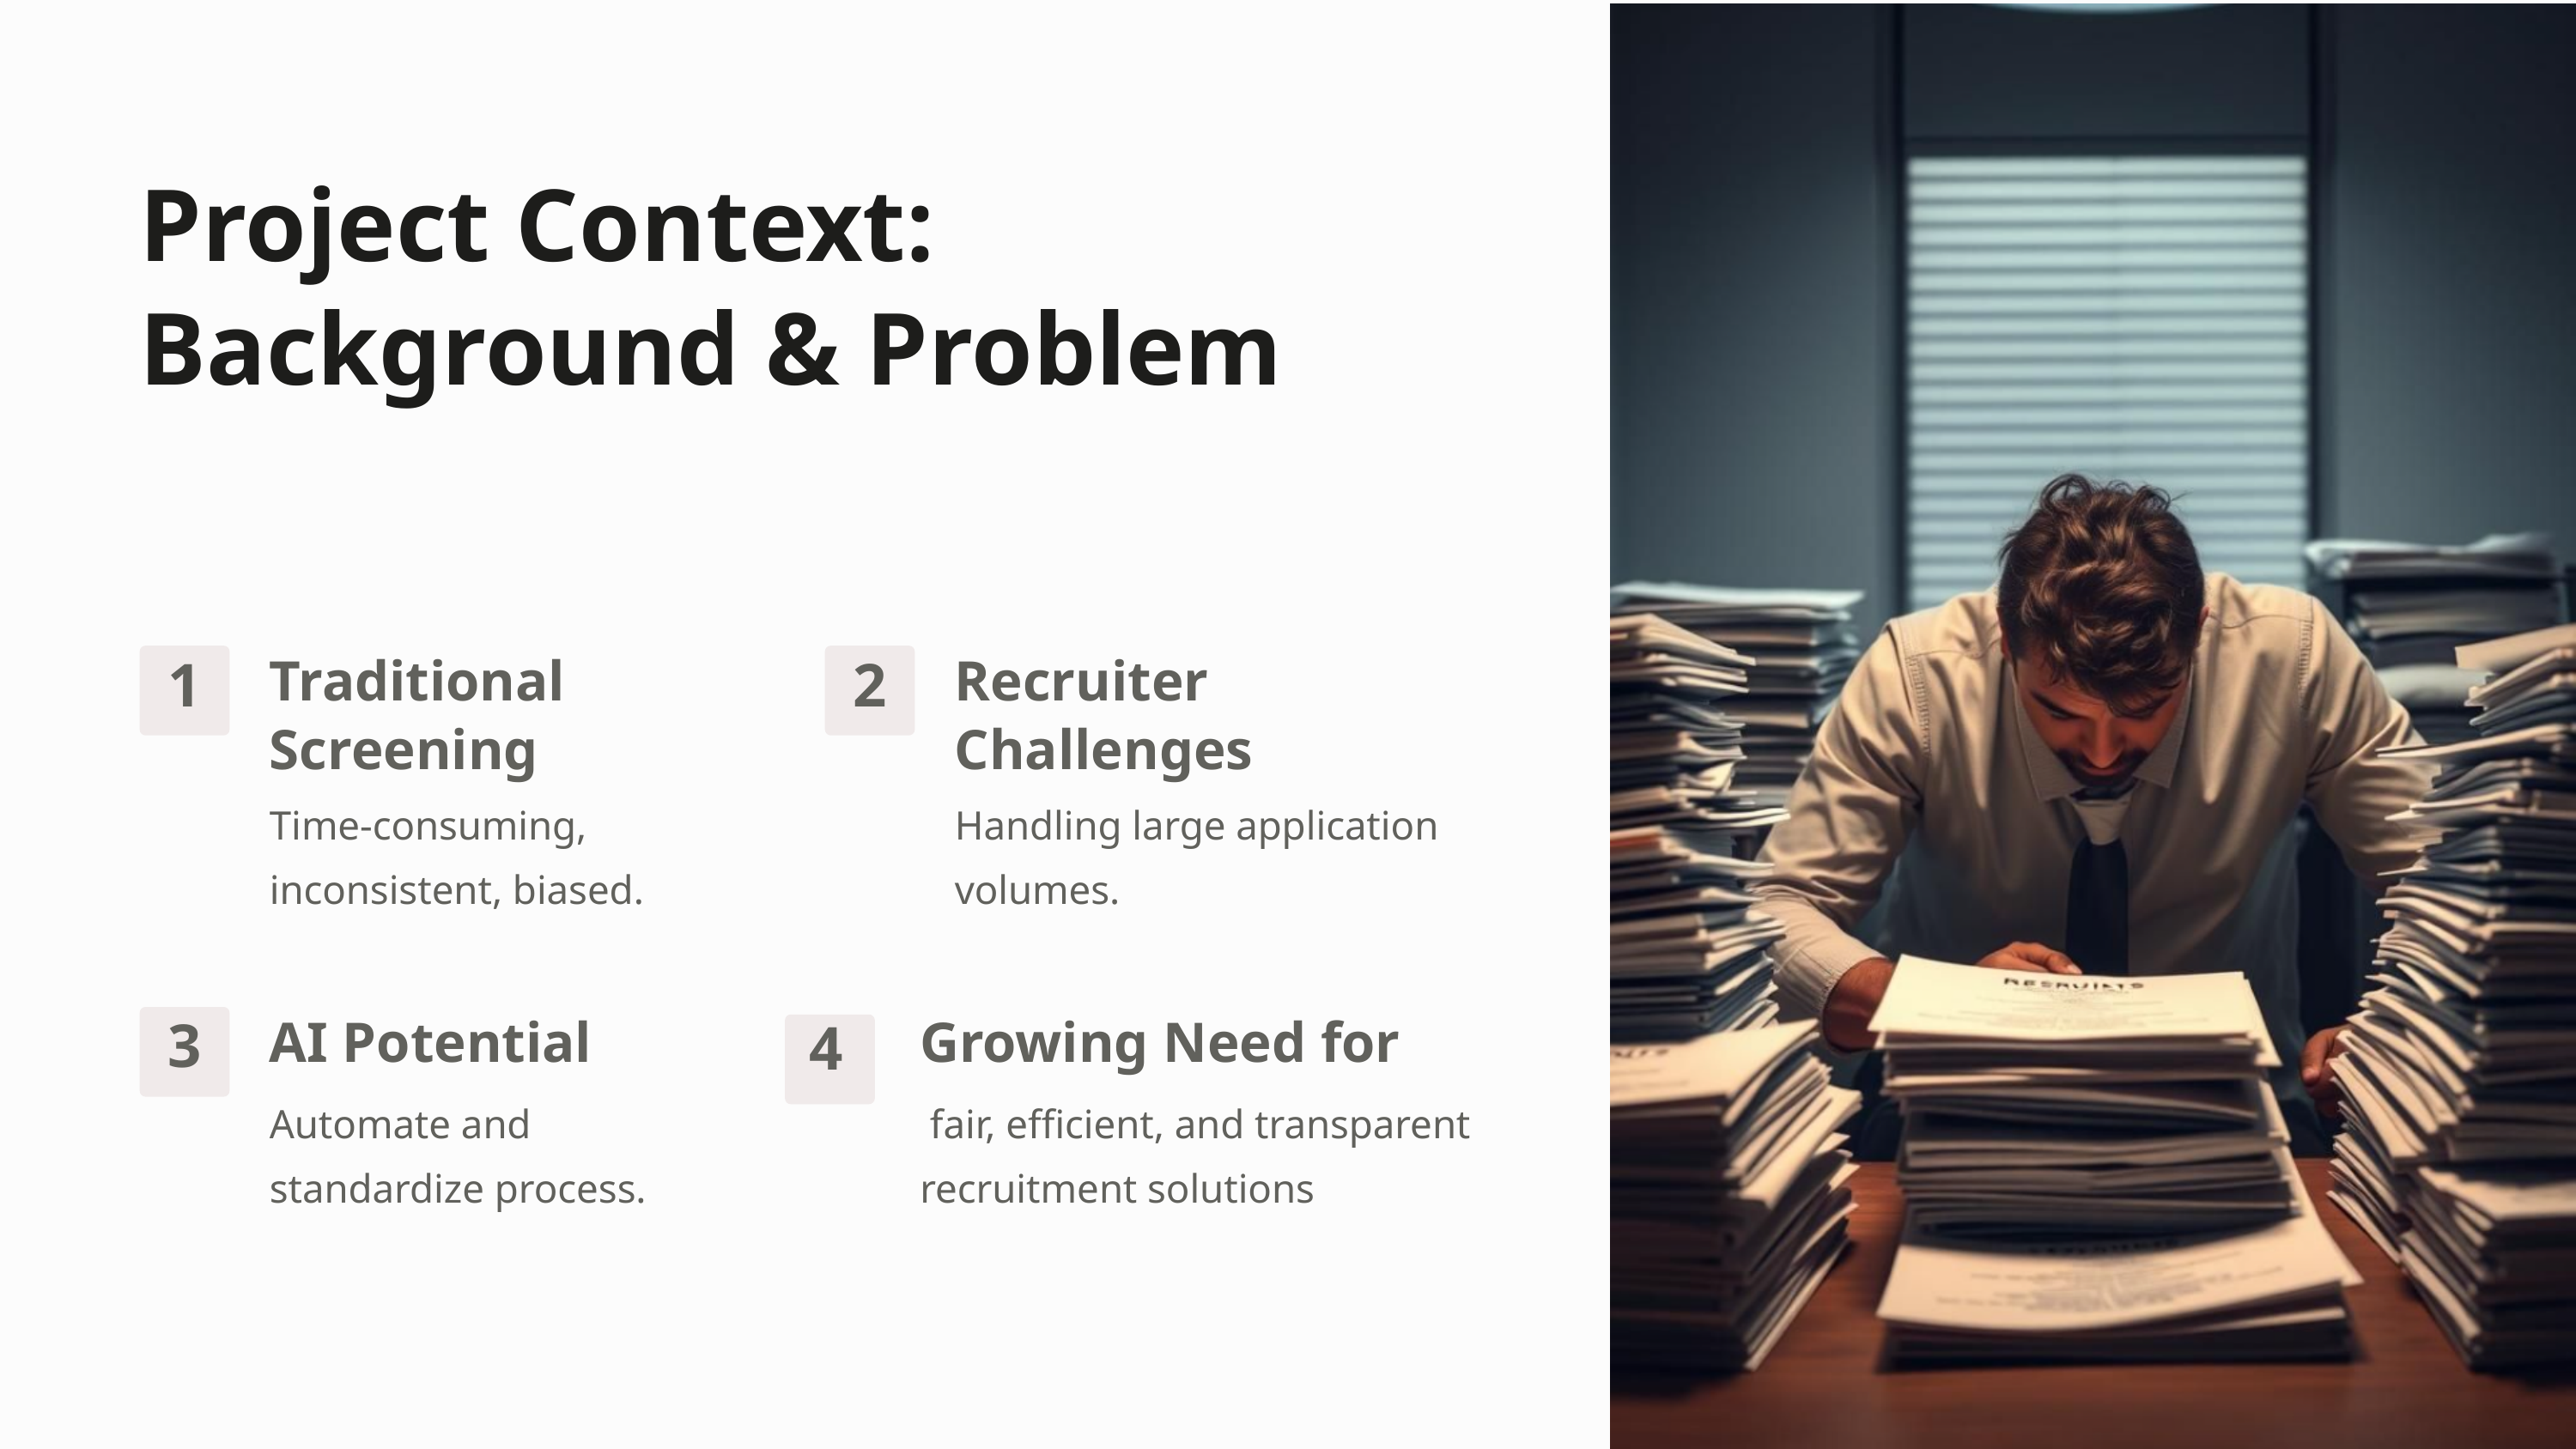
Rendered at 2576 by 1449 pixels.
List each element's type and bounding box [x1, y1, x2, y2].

text_box [0, 0, 2576, 1449]
text_box [154, 652, 216, 729]
text_box [269, 645, 786, 794]
text_box [954, 794, 1471, 923]
text_box [839, 652, 901, 729]
text_box [867, 1014, 876, 1105]
text_box [919, 1093, 1523, 1223]
text_box [154, 1014, 216, 1090]
text_box [139, 645, 230, 736]
text_box [269, 794, 786, 923]
text_box [824, 645, 915, 736]
text_box [139, 1006, 230, 1097]
text_box [269, 1006, 769, 1100]
text_box [269, 1093, 663, 1223]
text_box [139, 160, 1471, 453]
text_box [919, 1006, 1523, 1093]
text_box [954, 645, 1471, 793]
text_box [784, 1014, 867, 1118]
